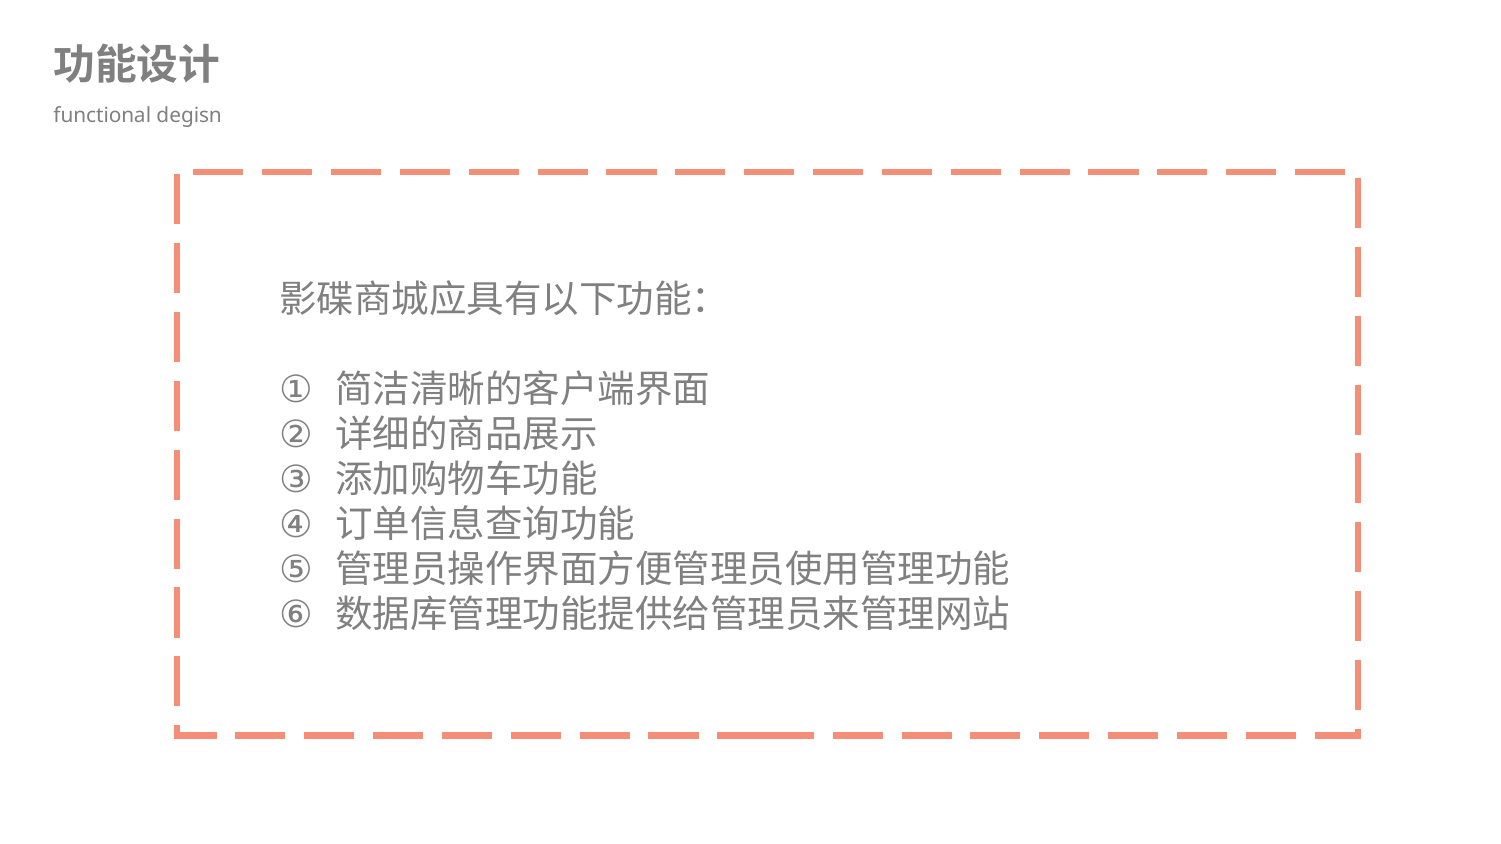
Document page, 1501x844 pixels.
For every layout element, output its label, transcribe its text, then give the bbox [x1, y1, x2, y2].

text_box [176, 171, 1359, 737]
text_box 功能设计 functional degisn [53, 43, 388, 127]
